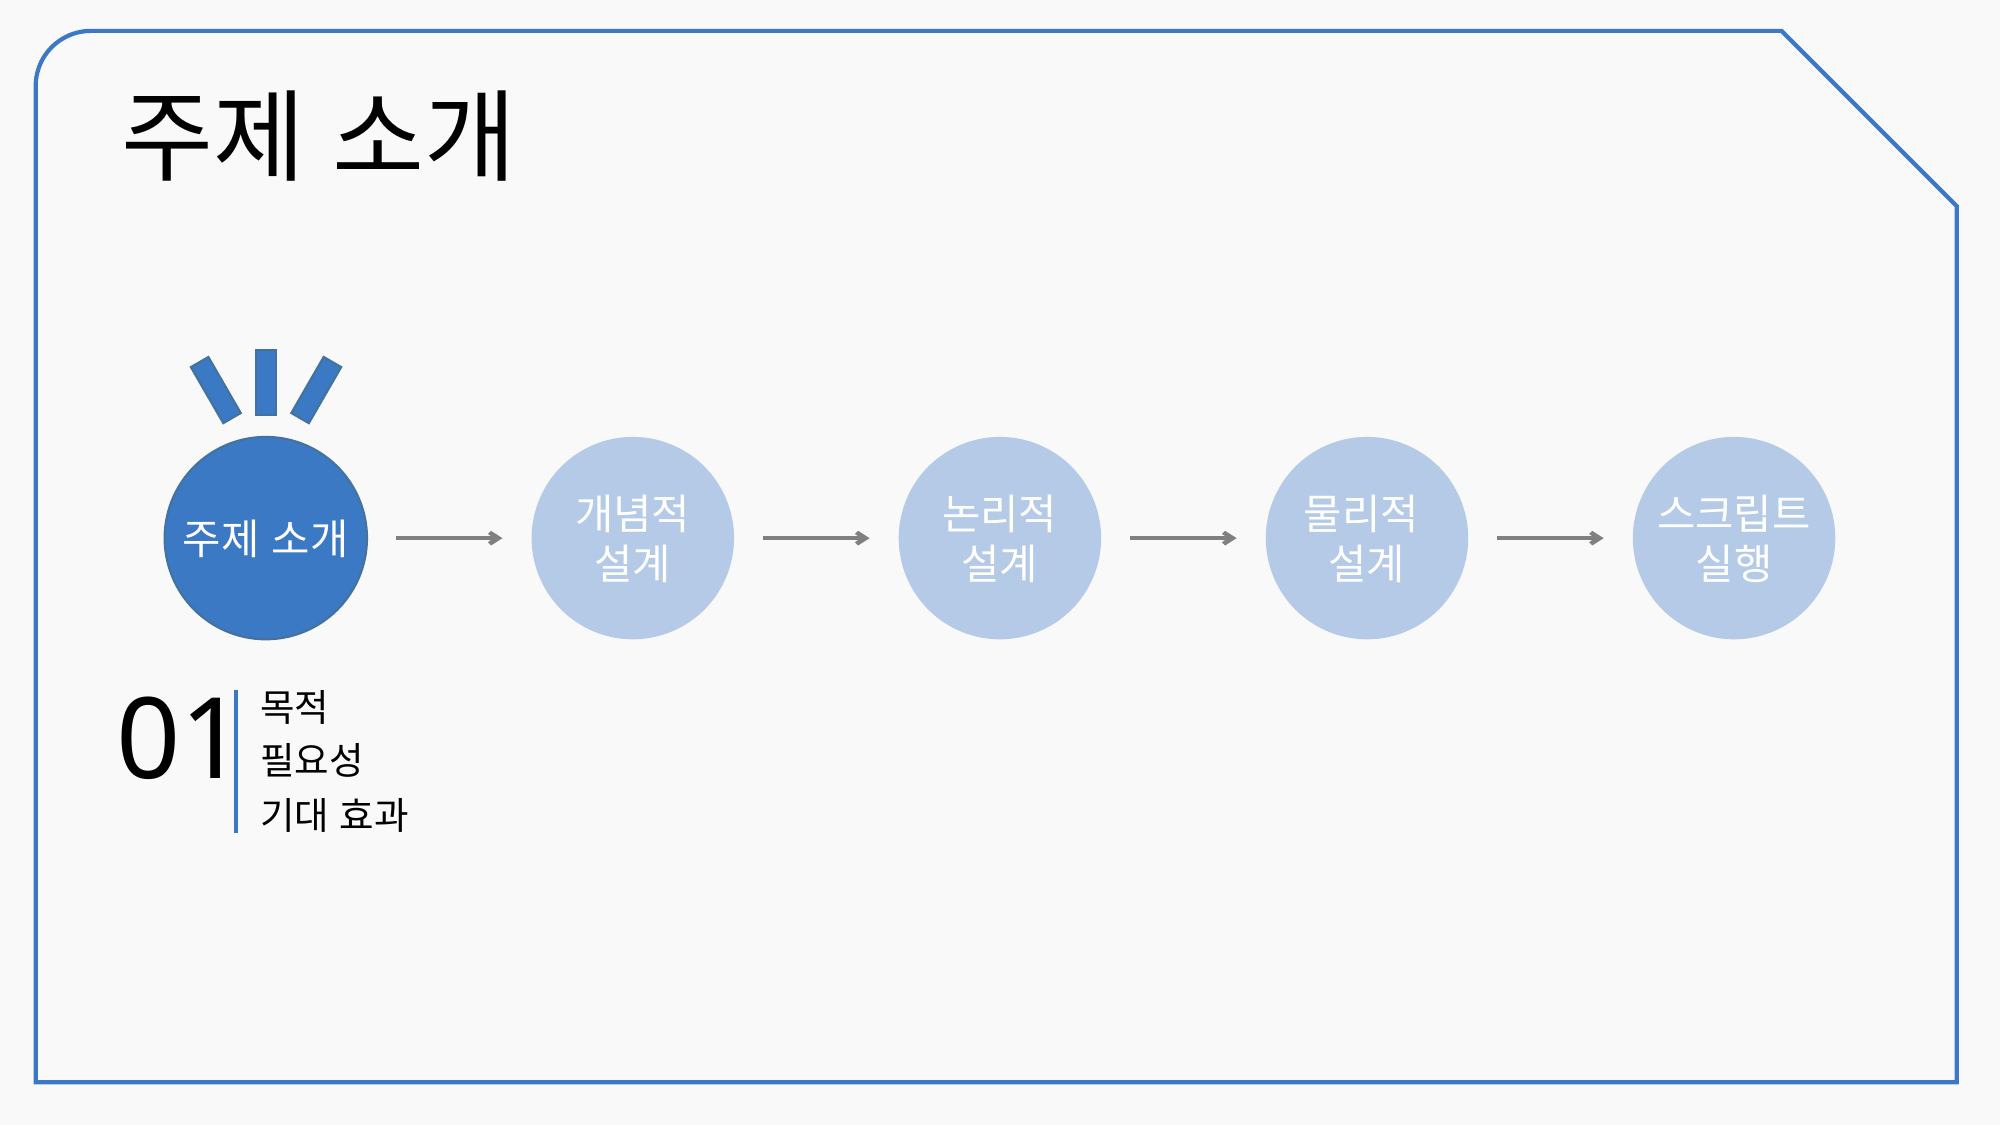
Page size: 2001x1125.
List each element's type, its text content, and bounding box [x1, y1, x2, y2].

text_box 논리적 설계 [942, 487, 1058, 588]
text_box [289, 355, 343, 425]
text_box 개념적 설계 [575, 487, 691, 588]
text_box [122, 659, 433, 846]
text_box 물리적 설계 [1303, 487, 1431, 588]
text_box [34, 29, 1958, 1084]
text_box [163, 435, 369, 641]
text_box [1631, 435, 1837, 641]
text_box 주제 소개 [182, 512, 349, 564]
text_box [530, 435, 736, 641]
text_box [897, 435, 1103, 641]
text_box 스크립트 실행 [1657, 487, 1812, 588]
text_box [1264, 435, 1470, 641]
text_box 주제 소개 [106, 66, 533, 201]
text_box [255, 349, 277, 416]
text_box [189, 355, 243, 425]
